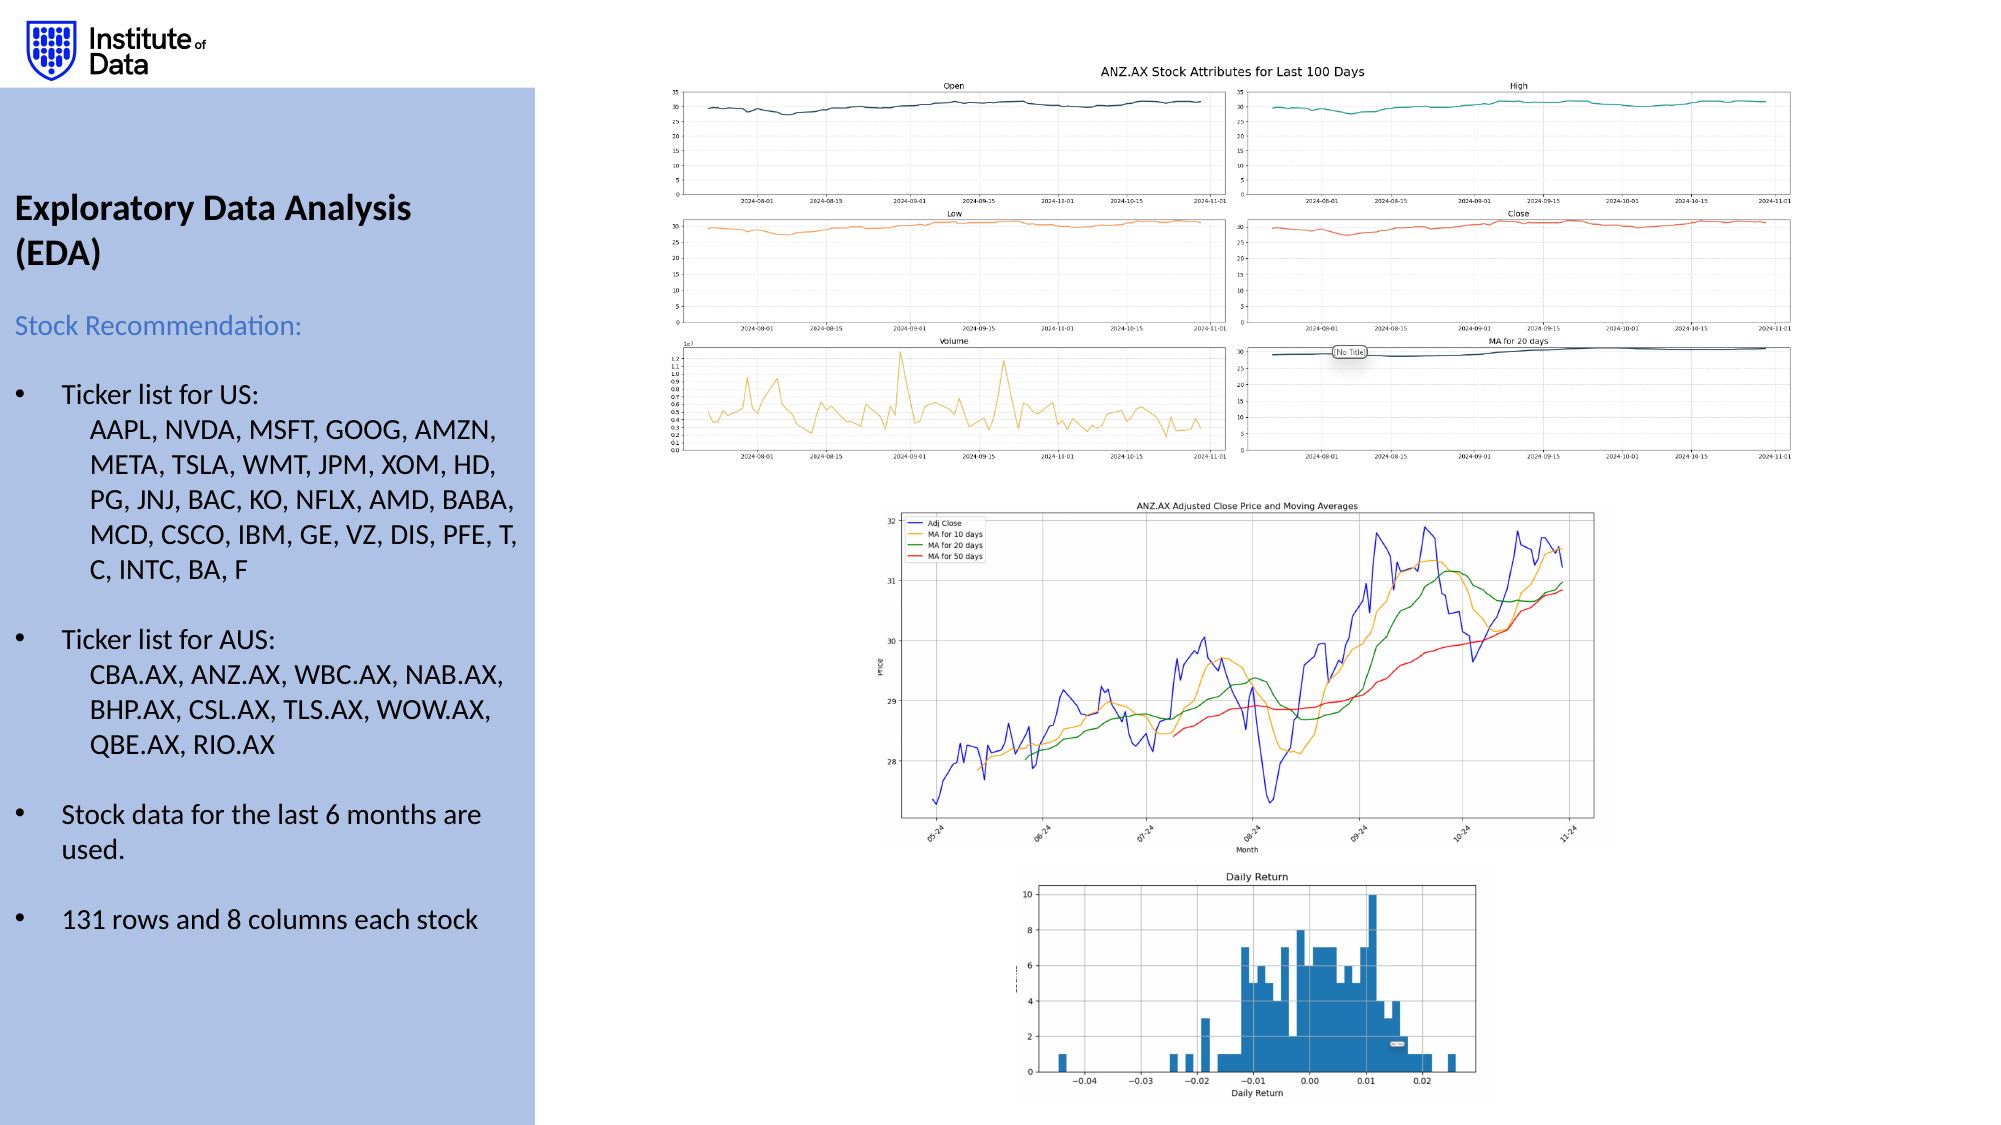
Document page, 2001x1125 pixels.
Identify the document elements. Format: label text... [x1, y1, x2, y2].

picture [657, 55, 1802, 470]
text_box Stock Recommendation: Ticker list for US: AAPL, NVDA, MSFT, GOOG, AMZN, META, TSLA, WMT, JPM, XOM, HD, PG, JNJ, BAC, KO, NFLX, AMD, BABA, MCD, CSCO, IBM, GE, VZ, DIS, PFE, T, C, INTC, BA, F Ticker list for AUS: CBA.AX, ANZ.AX, WBC.AX, NAB.AX, BHP.AX, CSL.AX, TLS.AX, WOW.AX, QBE.AX, RIO.AX Stock data for the last 6 months are used. 131 rows and 8 columns each stock [0, 298, 535, 1013]
picture [878, 502, 1611, 853]
text_box Exploratory Data Analysis (EDA) [0, 175, 522, 280]
picture [1015, 868, 1497, 1103]
picture [0, 0, 233, 103]
text_box [0, 87, 536, 1125]
